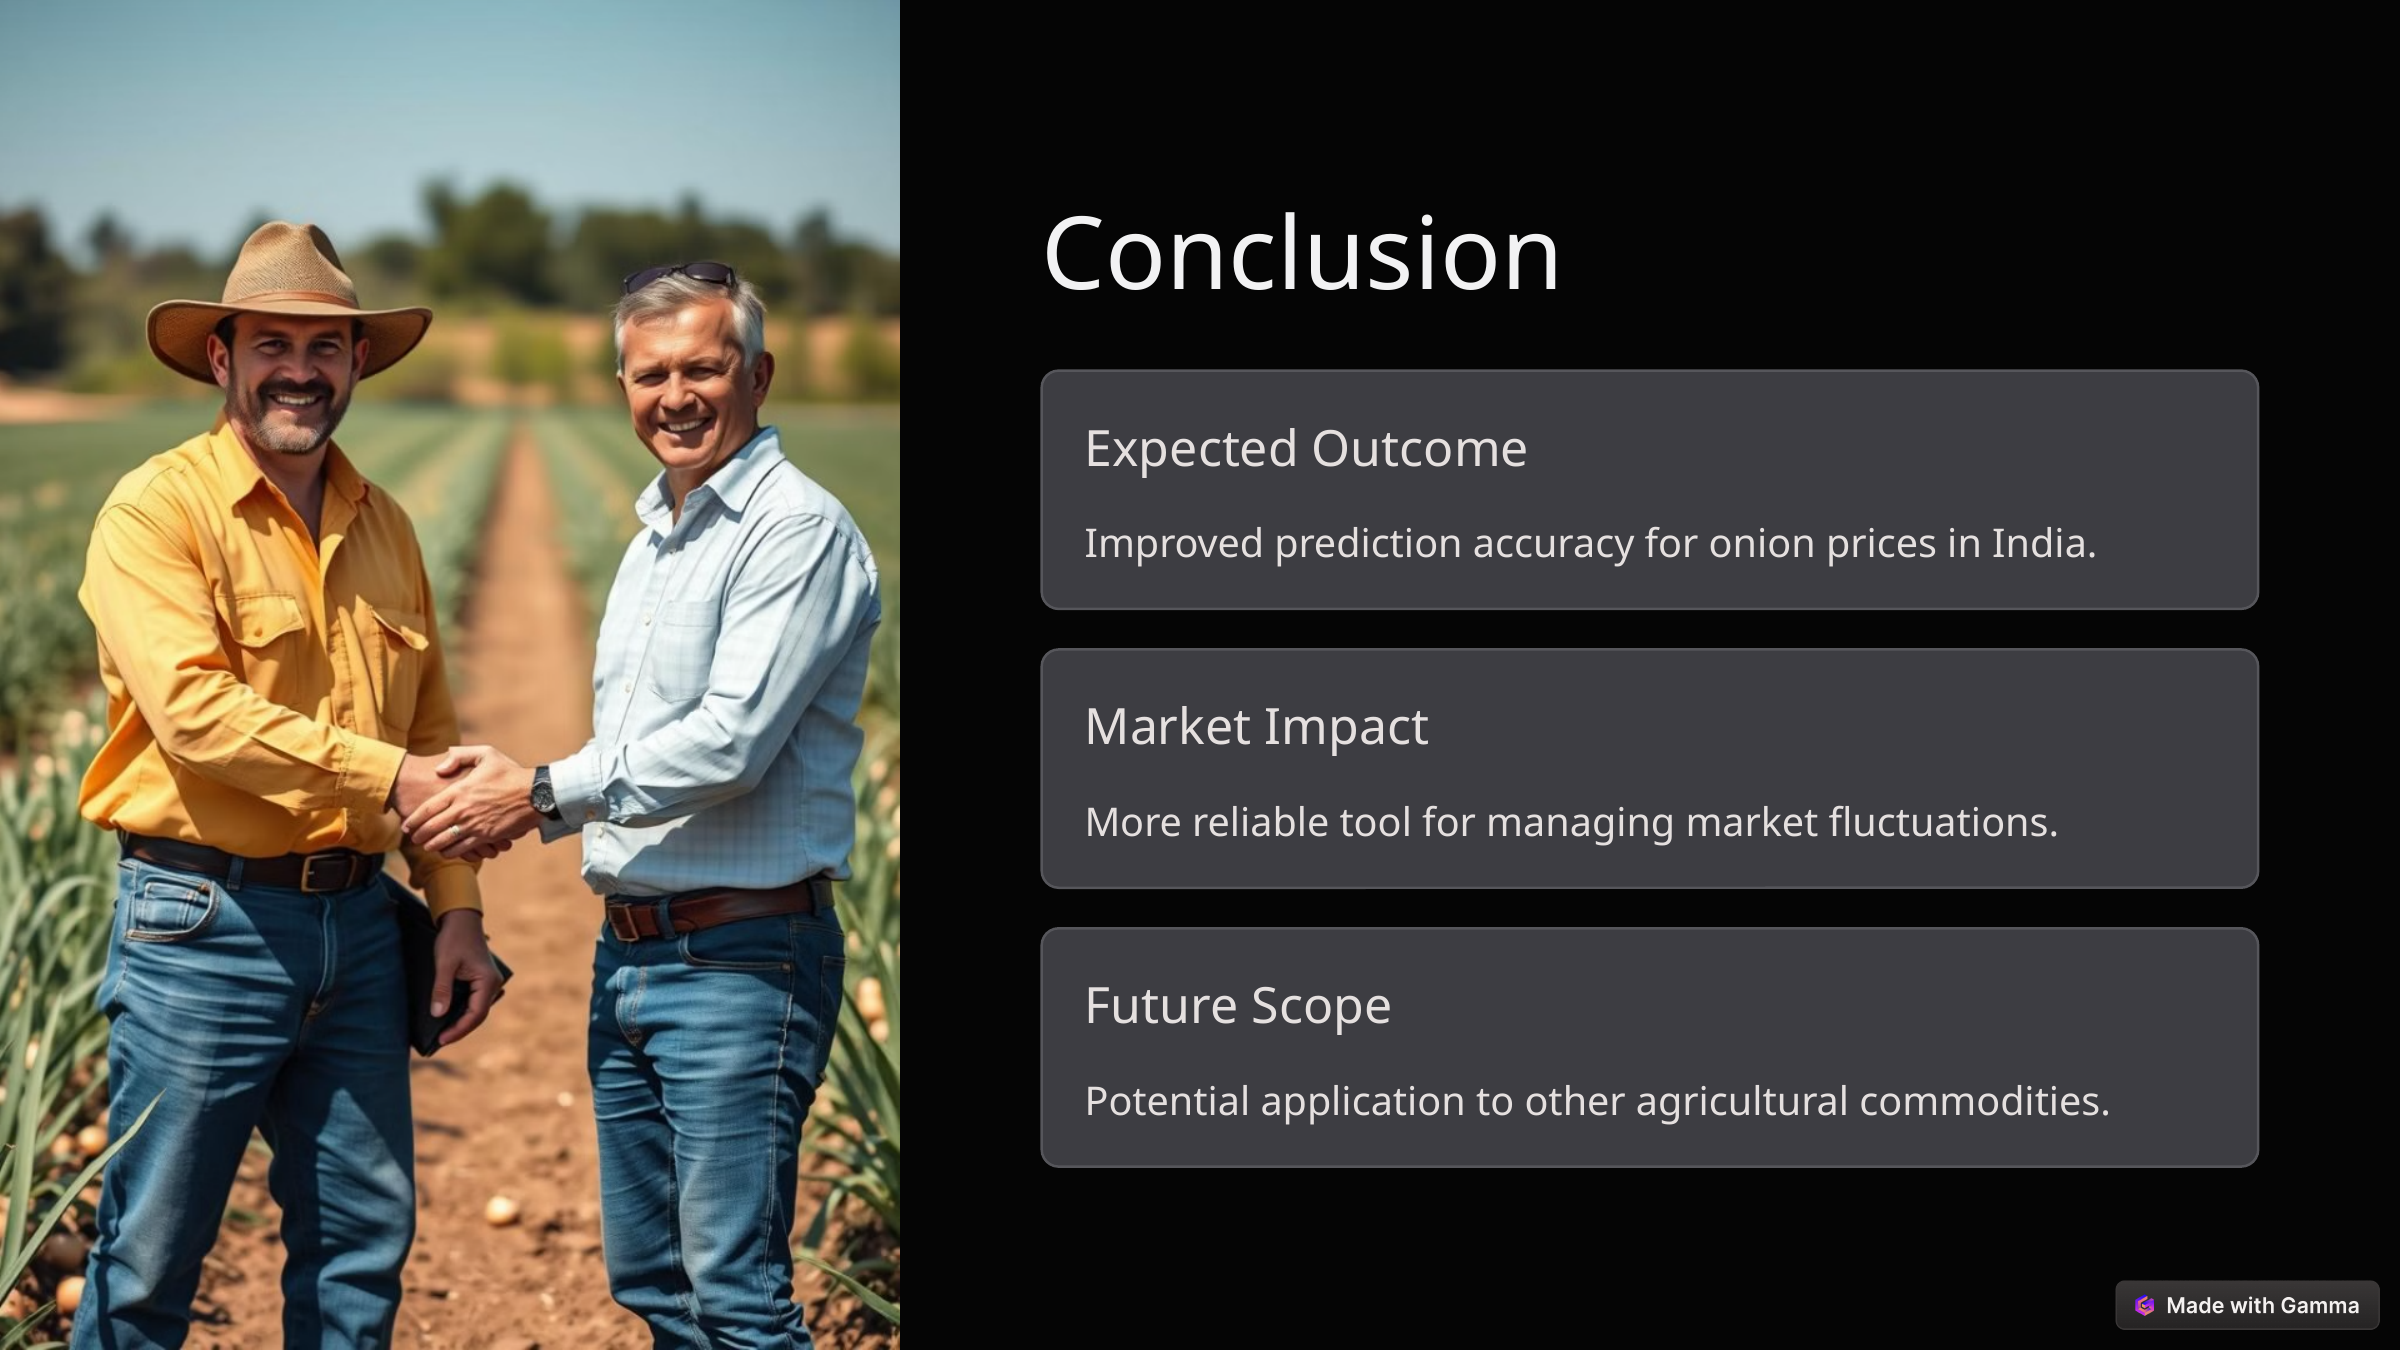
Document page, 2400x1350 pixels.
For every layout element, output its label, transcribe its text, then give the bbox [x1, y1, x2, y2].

picture [2106, 1271, 2389, 1339]
text_box Potential application to other agricultural commodities. [1084, 1058, 2216, 1124]
text_box Future Scope [1084, 971, 1591, 1035]
text_box Conclusion [1041, 183, 2055, 310]
text_box [1041, 370, 2259, 609]
text_box More reliable tool for managing market fluctuations. [1084, 780, 2216, 845]
text_box Market Impact [1084, 692, 1591, 756]
text_box Expected Outcome [1084, 413, 1591, 477]
text_box [1041, 928, 2259, 1167]
text_box Improved prediction accuracy for onion prices in India. [1084, 501, 2216, 566]
picture [0, 0, 900, 1350]
text_box [1041, 649, 2259, 888]
